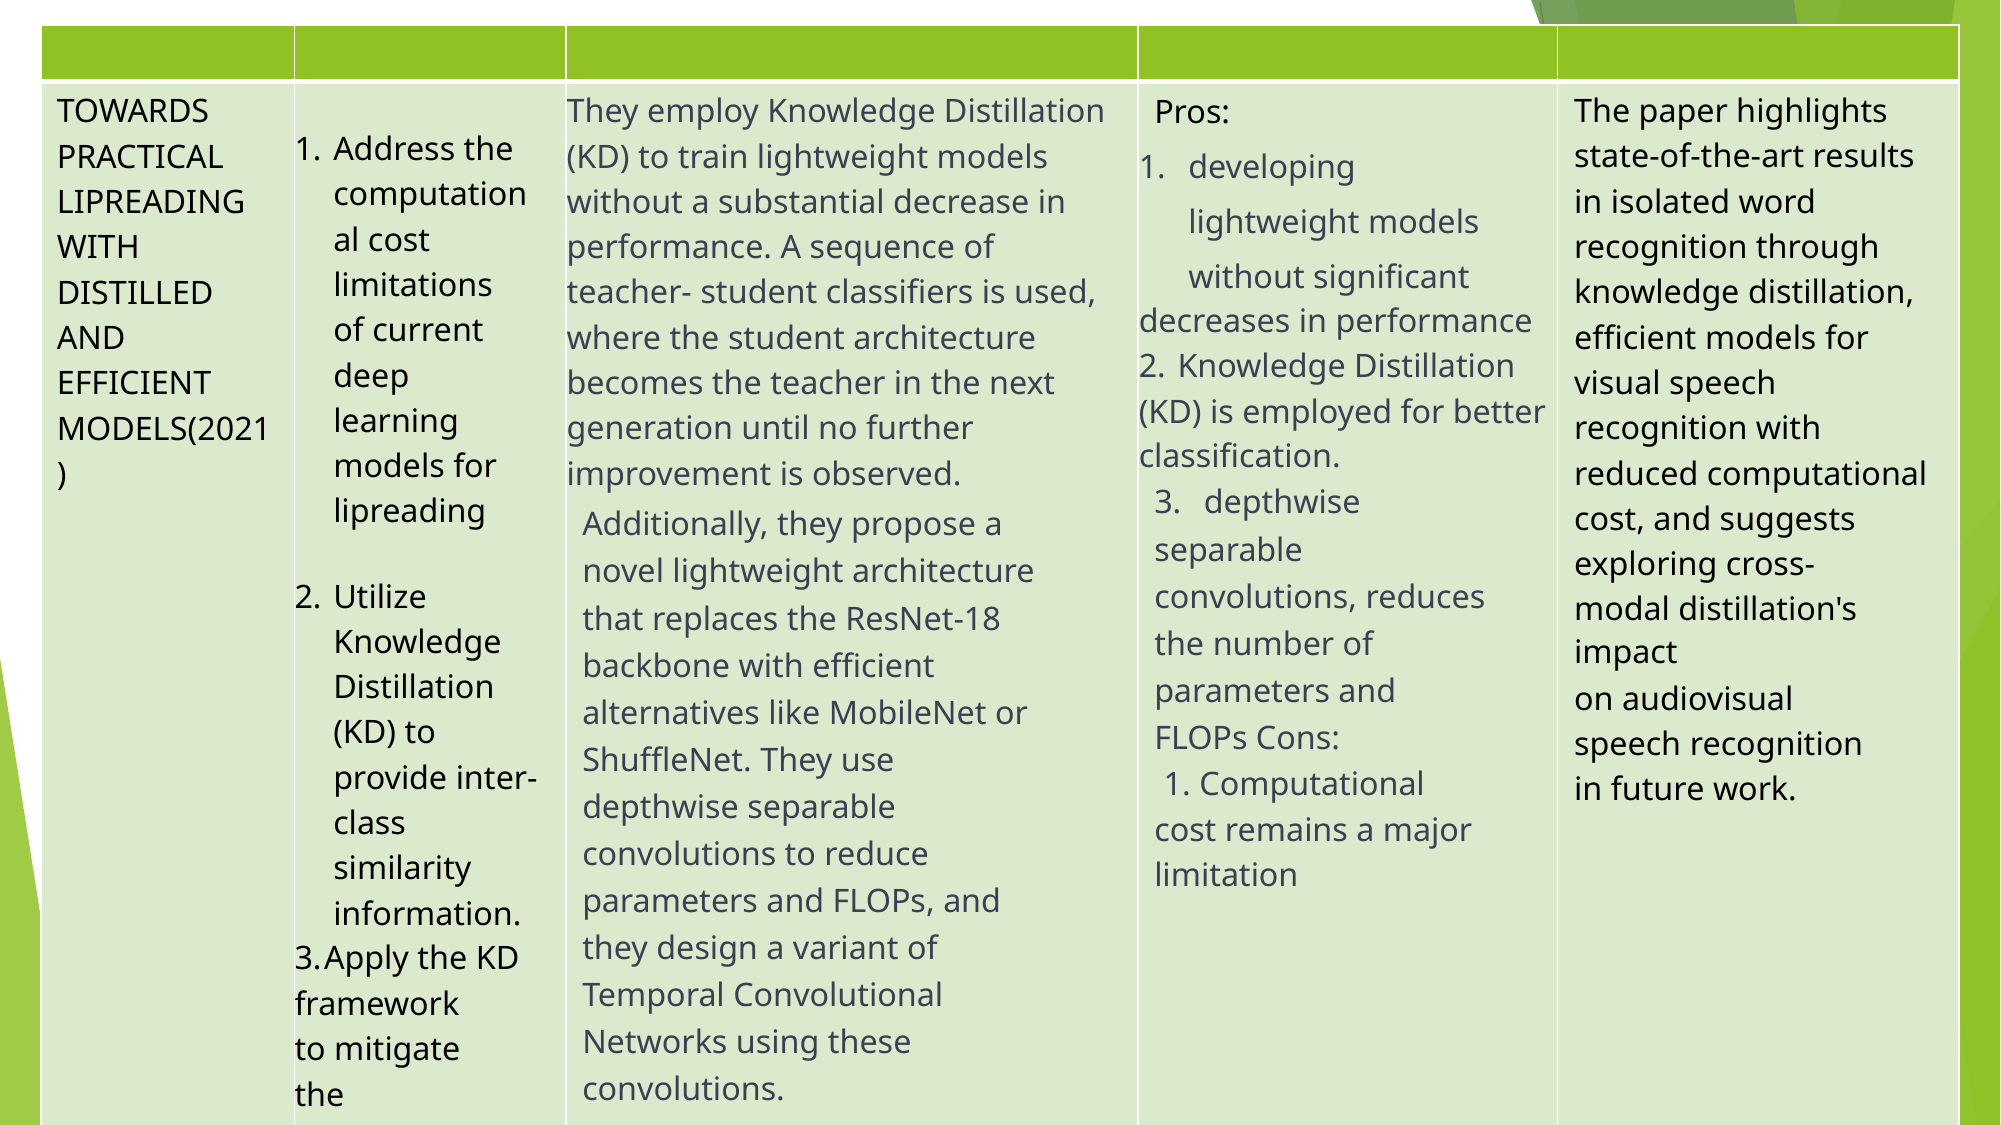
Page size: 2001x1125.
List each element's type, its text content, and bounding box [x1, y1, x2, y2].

table_cell Pros: developing lightweight models without significant decreases in performance Knowledge Distillation (KD) is employed for better classification. depthwise separable convolutions, reduces the number of parameters and FLOPs Cons: 1. Computational cost remains a major limitation [1139, 84, 1557, 1125]
table_cell The paper highlights state-of-the-art results in isolated word recognition through knowledge distillation, efficient models for visual speech recognition with reduced computational cost, and suggests exploring cross- modal distillation's impact on audiovisual speech recognition in future work. [1558, 84, 1958, 1125]
table_cell Address the computational cost limitations of current deep learning models for lipreading Utilize Knowledge Distillation (KD) to provide inter- class similarity information. Apply the KD framework to mitigate the performance [295, 84, 565, 1125]
table_cell TOWARDS PRACTICAL LIPREADING WITH DISTILLED AND EFFICIENT MODELS(2021) [42, 84, 294, 1125]
table_header [567, 26, 1137, 79]
table_header [295, 26, 565, 79]
table_header [42, 26, 294, 79]
table_header [1139, 26, 1557, 79]
table_header [1558, 26, 1958, 79]
table_cell They employ Knowledge Distillation (KD) to train lightweight models without a substantial decrease in performance. A sequence of teacher- student classifiers is used, where the student architecture becomes the teacher in the next generation until no further improvement is observed. Additionally, they propose a novel lightweight architecture that replaces the ResNet-18 backbone with efficient alternatives like MobileNet or ShuffleNet. They use depthwise separable convolutions to reduce parameters and FLOPs, and they design a variant of Temporal Convolutional Networks using these convolutions. . [567, 84, 1137, 1125]
